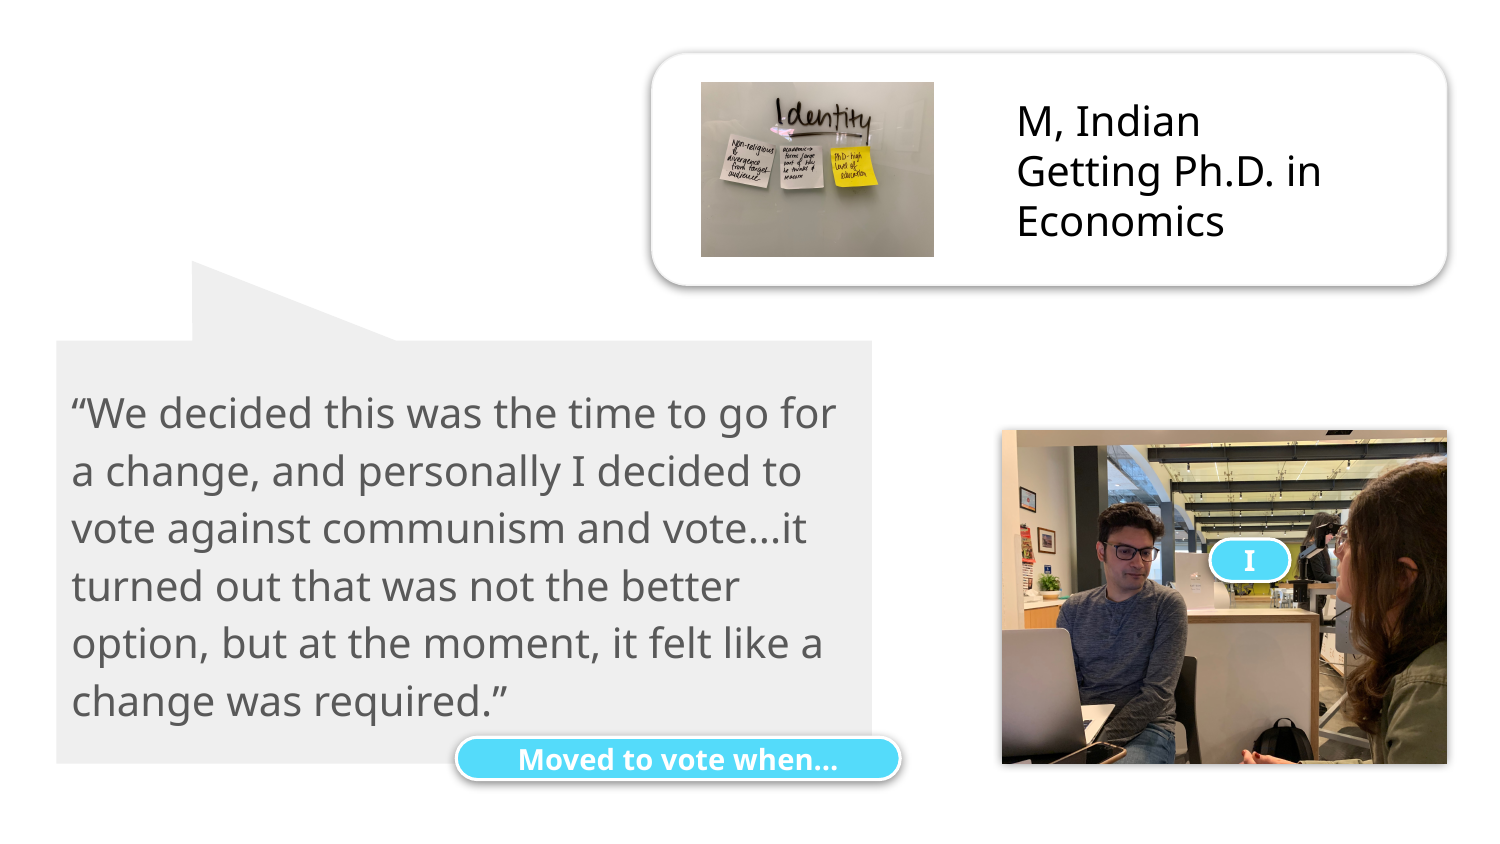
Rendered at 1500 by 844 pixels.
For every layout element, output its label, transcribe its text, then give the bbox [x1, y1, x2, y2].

text_box M, Indian Getting Ph.D. in Economics [1001, 87, 1402, 252]
picture [1002, 430, 1447, 764]
text_box [651, 53, 1447, 286]
text_box “We decided this was the time to go for a change, and personally I decided to vote against communism and vote...it turned out that was not the better option, but at the moment, it felt like a change was required.” [56, 260, 872, 764]
text_box Moved to vote when... [456, 737, 901, 780]
picture [701, 82, 934, 257]
